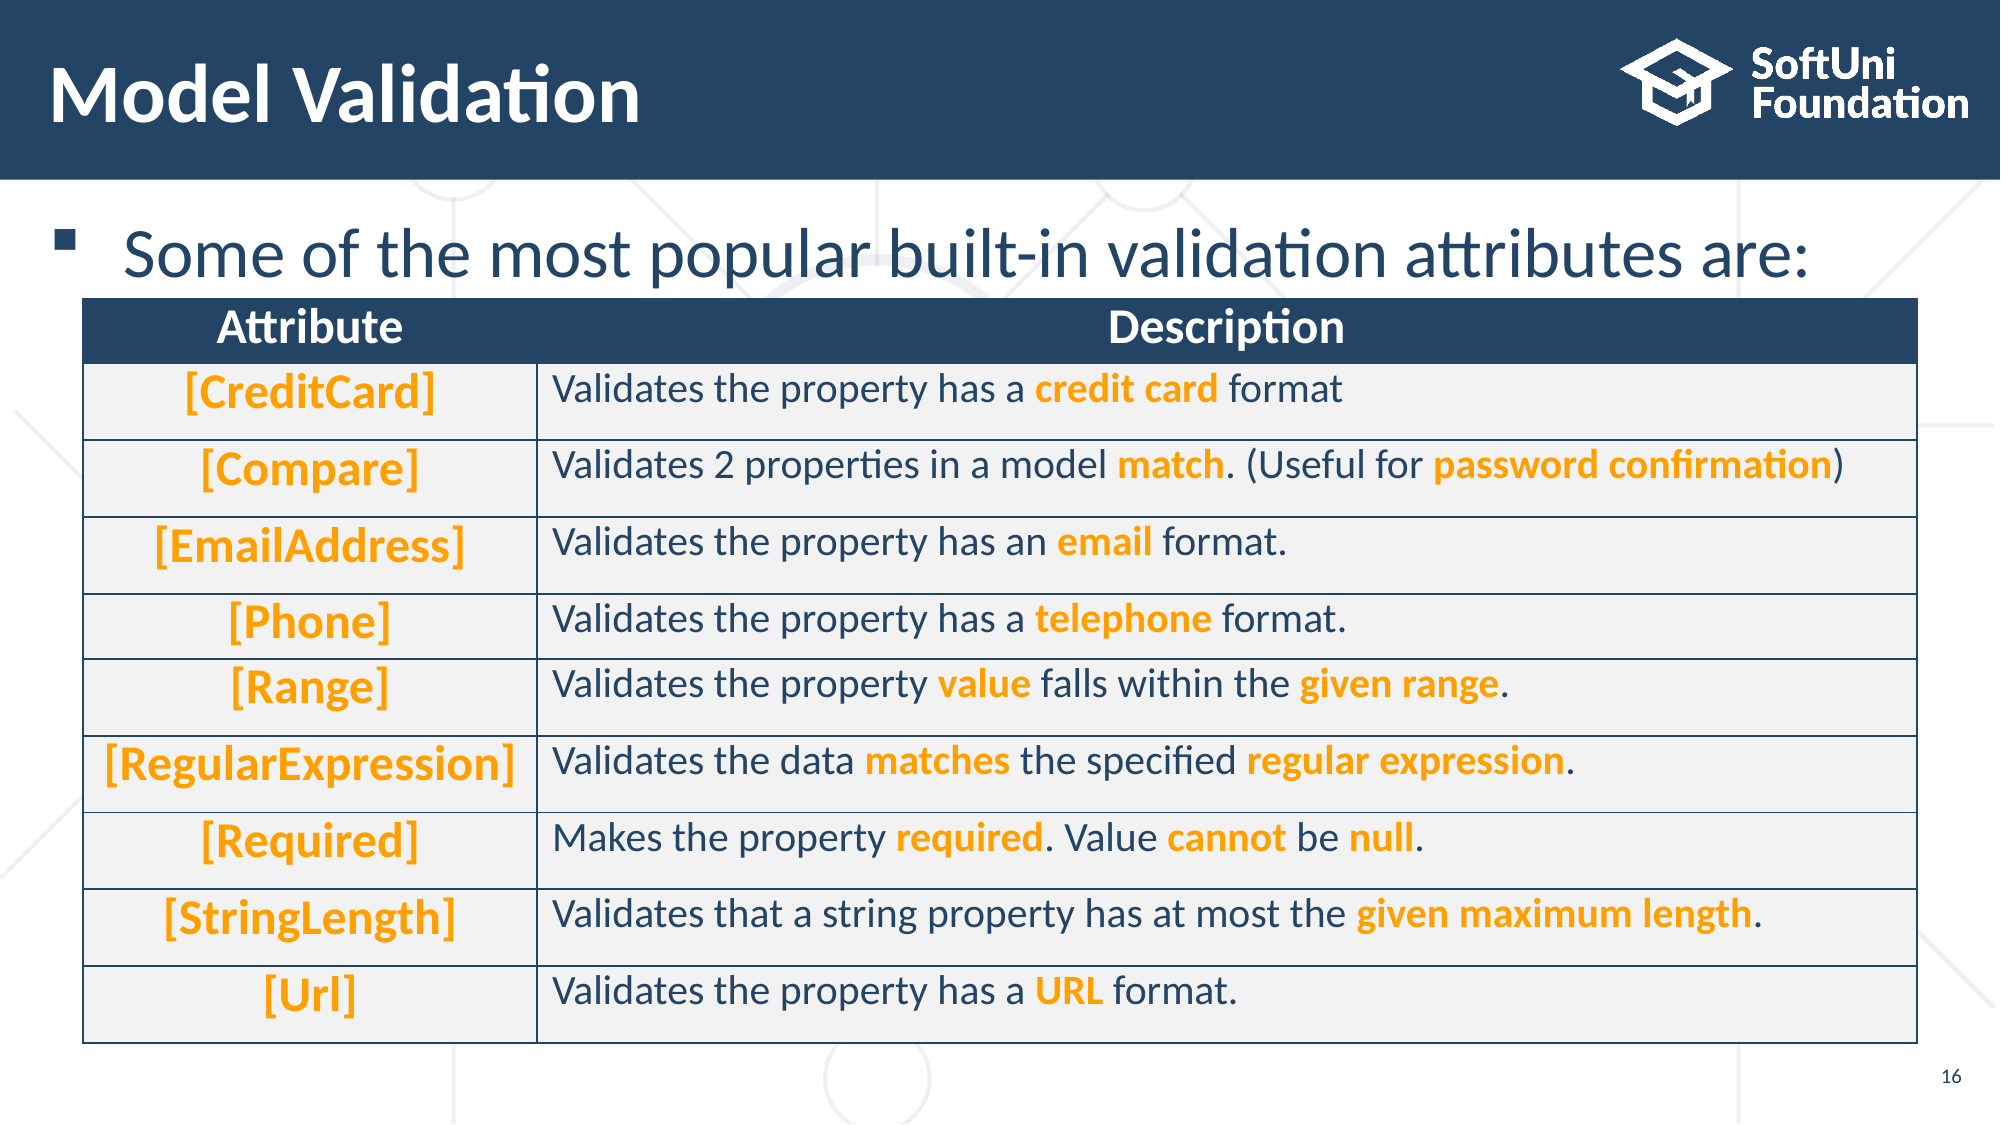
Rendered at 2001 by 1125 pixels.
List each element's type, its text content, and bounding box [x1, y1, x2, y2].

table_cell [RegularExpression] [84, 737, 536, 812]
table_cell [Compare] [84, 441, 536, 516]
table_cell [EmailAddress] [84, 518, 536, 593]
table_cell [Url] [84, 967, 536, 1042]
table_cell Validates that a string property has at most the given maximum length. [538, 890, 1916, 965]
table_cell Validates the property has a telephone format. [538, 595, 1916, 658]
table_header Description [538, 299, 1916, 363]
table_cell Validates the data matches the specified regular expression. [538, 737, 1916, 812]
table_cell Validates the property has a credit card format [538, 364, 1916, 439]
table_cell Validates the property value falls within the given range. [538, 660, 1916, 735]
table_cell Validates the property has an email format. [538, 518, 1916, 593]
picture [1619, 38, 1968, 126]
table_cell [CreditCard] [84, 364, 536, 439]
slide_number 16 [1897, 1049, 1968, 1101]
table_header Attribute [84, 299, 536, 363]
table_cell [StringLength] [84, 890, 536, 965]
table_cell Validates the property has a URL format. [538, 967, 1916, 1042]
list Some of the most popular built-in validation attributes are: [31, 196, 1970, 1050]
table_cell Makes the property required. Value cannot be null. [538, 813, 1916, 888]
table_cell [Phone] [84, 595, 536, 658]
table_cell [Required] [84, 813, 536, 888]
table_cell [Range] [84, 660, 536, 735]
table_cell Validates 2 properties in a model match. (Useful for password confirmation) [538, 441, 1916, 516]
title Model Validation [31, 16, 1591, 162]
